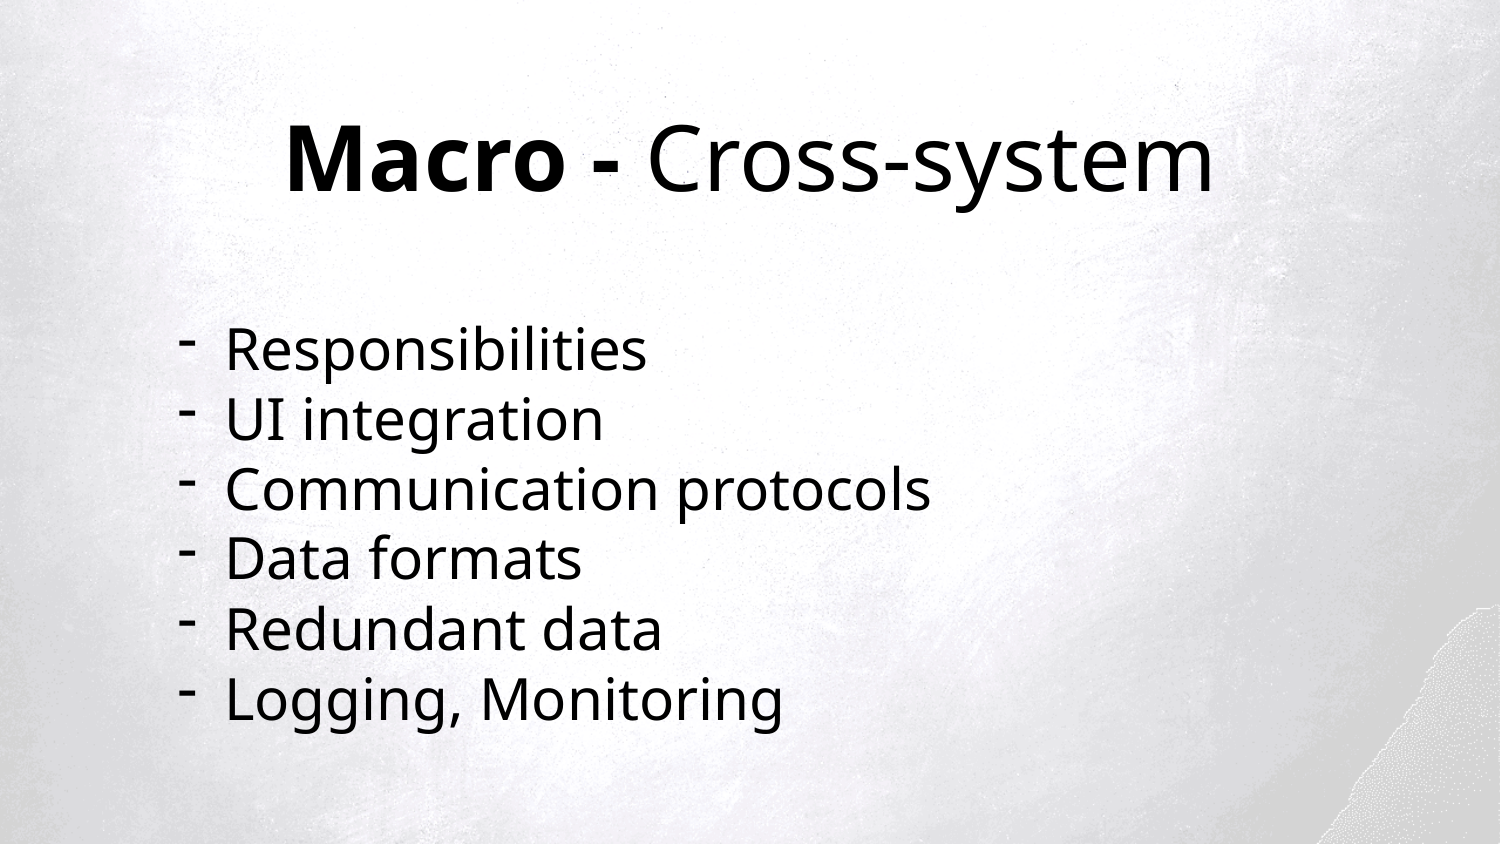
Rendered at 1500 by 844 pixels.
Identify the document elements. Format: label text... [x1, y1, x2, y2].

text_box Macro - Cross-system [112, 84, 1388, 275]
picture [0, 0, 1500, 844]
text_box Responsibilities UI integration Communication protocols Data formats Redundant data Logging, Monitoring [162, 296, 1325, 760]
